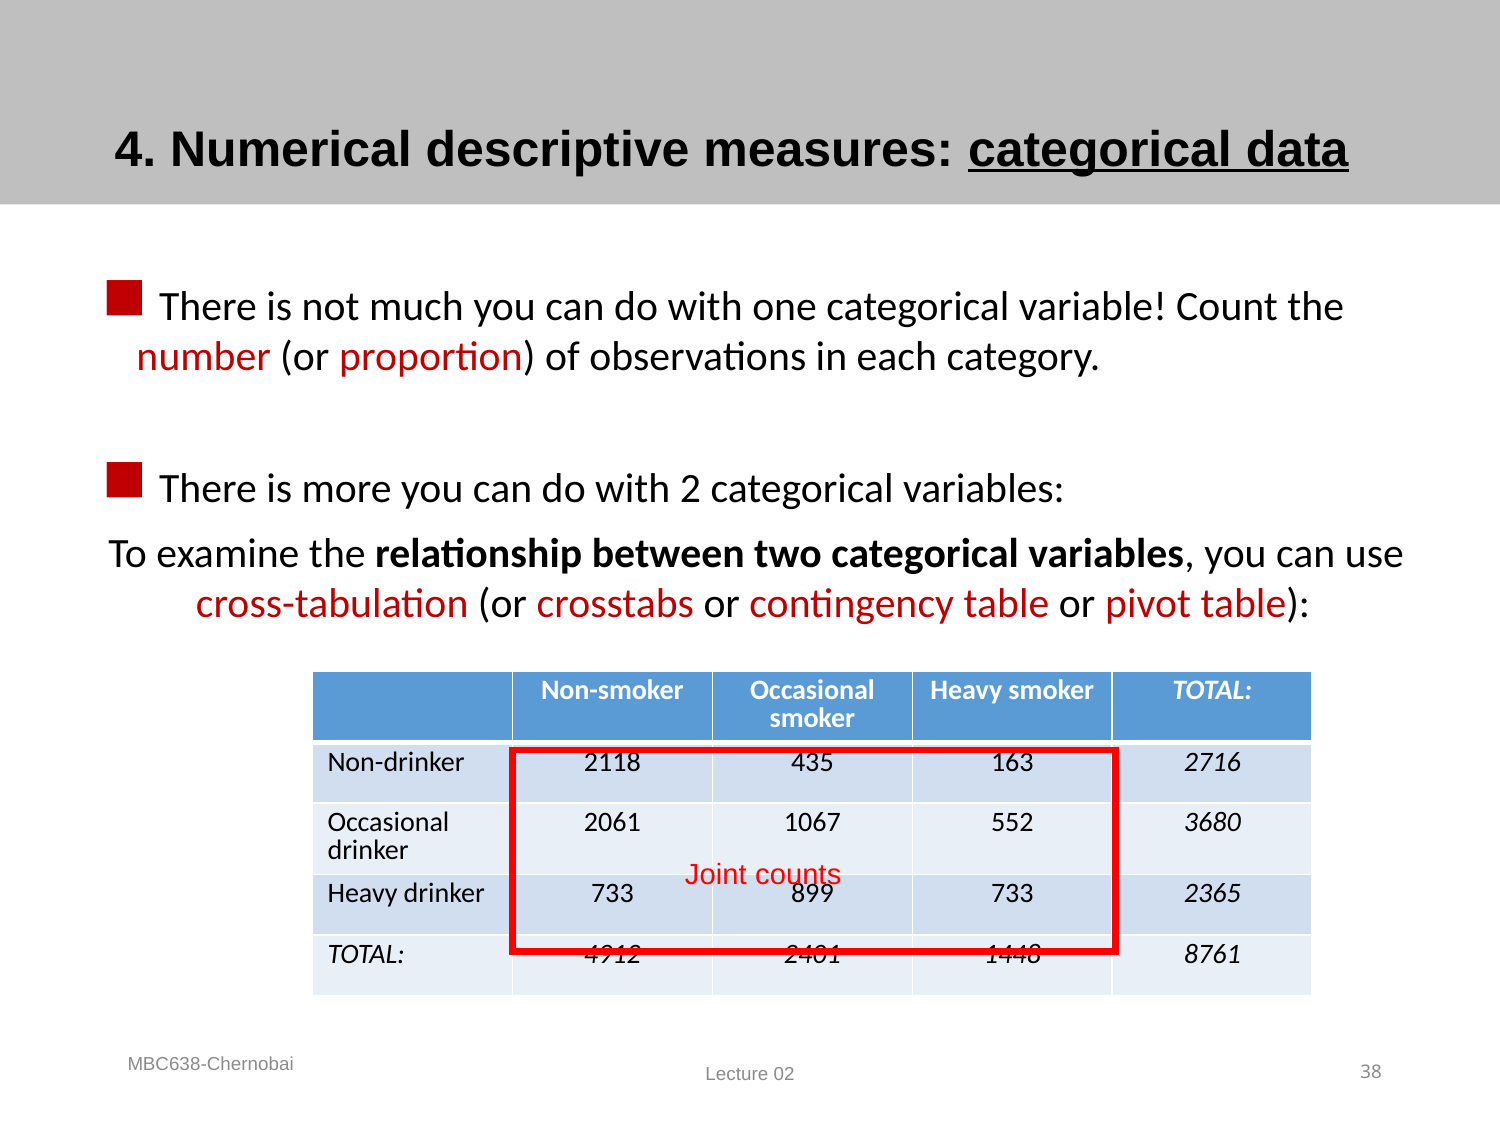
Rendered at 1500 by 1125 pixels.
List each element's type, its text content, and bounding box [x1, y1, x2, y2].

table_cell 2716 [1113, 745, 1311, 802]
table_cell TOTAL: [313, 936, 512, 995]
text_box Joint counts [670, 848, 958, 898]
table_cell 2365 [1117, 875, 1311, 934]
table_cell 3680 [1117, 804, 1311, 874]
table_header Heavy smoker [913, 672, 1111, 740]
table_cell 2401 [713, 953, 912, 995]
footer Lecture 02 [496, 1042, 1004, 1103]
table_header TOTAL: [1113, 672, 1311, 740]
table_cell Non-drinker [313, 745, 512, 802]
list There is not much you can do with one categorical variable! Count the number (or proportion) of observations in each category. There is more you can do with 2 categorical variables: To examine the relationship between two categorical variables, you can use cross-tabulation (or crosstabs or contingency table or pivot table): [93, 271, 1488, 922]
table_cell 4912 [513, 953, 712, 995]
table_cell 2118 [513, 745, 712, 749]
slide_number 38 [1059, 1042, 1397, 1103]
table_header [313, 672, 512, 740]
slide_number MBC638-Chernobai [112, 1025, 425, 1100]
table_cell Occasional drinker [313, 804, 511, 874]
table_cell 8761 [1113, 936, 1311, 995]
text_box [511, 749, 1117, 953]
table_header Occasional smoker [713, 672, 912, 740]
text_box [0, 0, 1500, 205]
table_cell 1448 [913, 953, 1111, 995]
table_cell 435 [713, 745, 912, 749]
table_cell Heavy drinker [313, 875, 511, 934]
table_header Non-smoker [513, 672, 712, 740]
title 4. Numerical descriptive measures: categorical data [99, 41, 1394, 259]
table_cell 163 [913, 745, 1111, 749]
